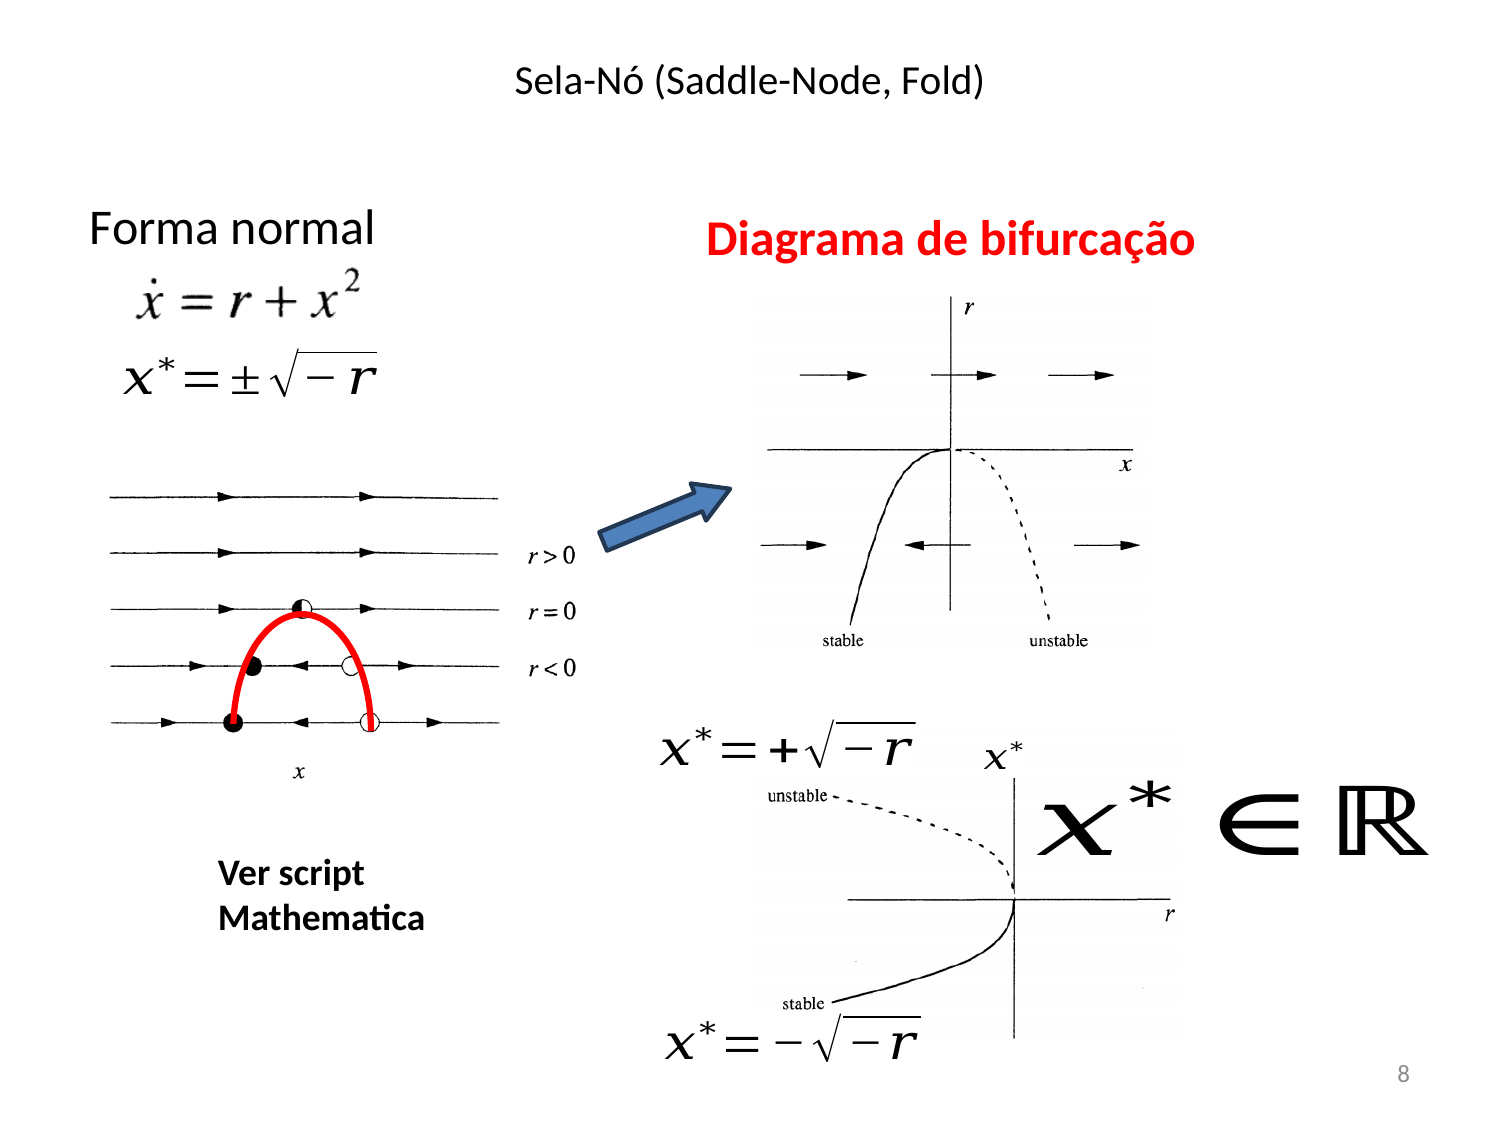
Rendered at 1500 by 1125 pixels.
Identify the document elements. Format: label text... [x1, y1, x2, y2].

picture [102, 484, 583, 785]
slide_number 8 [1074, 1042, 1425, 1103]
text_box [597, 481, 733, 553]
text_box Diagrama de bifurcação [675, 197, 1227, 273]
picture [752, 293, 1150, 648]
text_box Ver script Mathematica [203, 840, 449, 946]
picture [132, 264, 366, 328]
title Sela-Nó (Saddle-Node, Fold) [75, 45, 1425, 110]
text_box Forma normal [74, 187, 450, 262]
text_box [750, 728, 1181, 1041]
